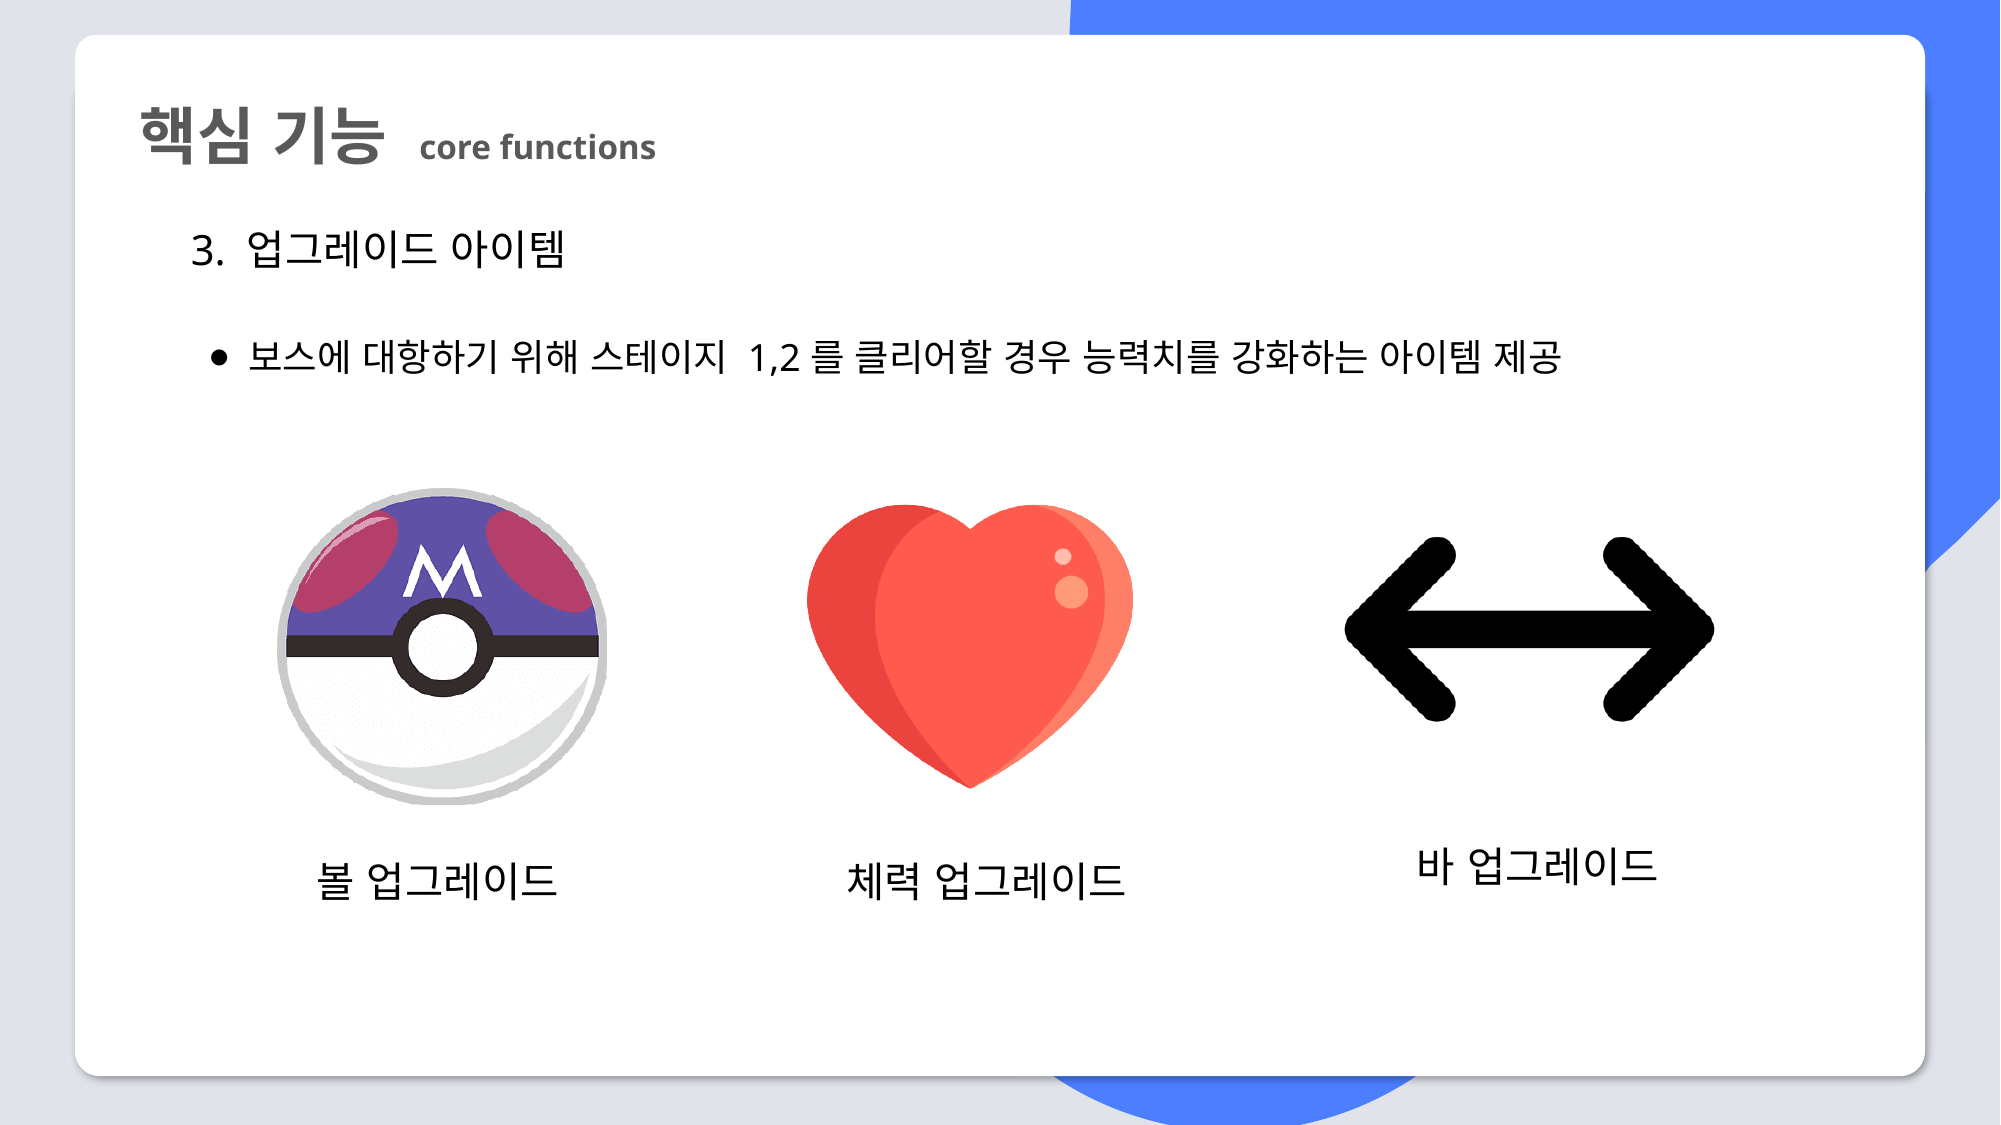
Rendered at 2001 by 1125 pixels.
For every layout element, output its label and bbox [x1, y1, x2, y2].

text_box [74, 34, 1925, 1077]
text_box [1065, 1085, 1405, 1125]
text_box [277, 488, 631, 909]
text_box [1068, 0, 2000, 565]
text_box [1307, 407, 1751, 893]
text_box [807, 488, 1144, 909]
